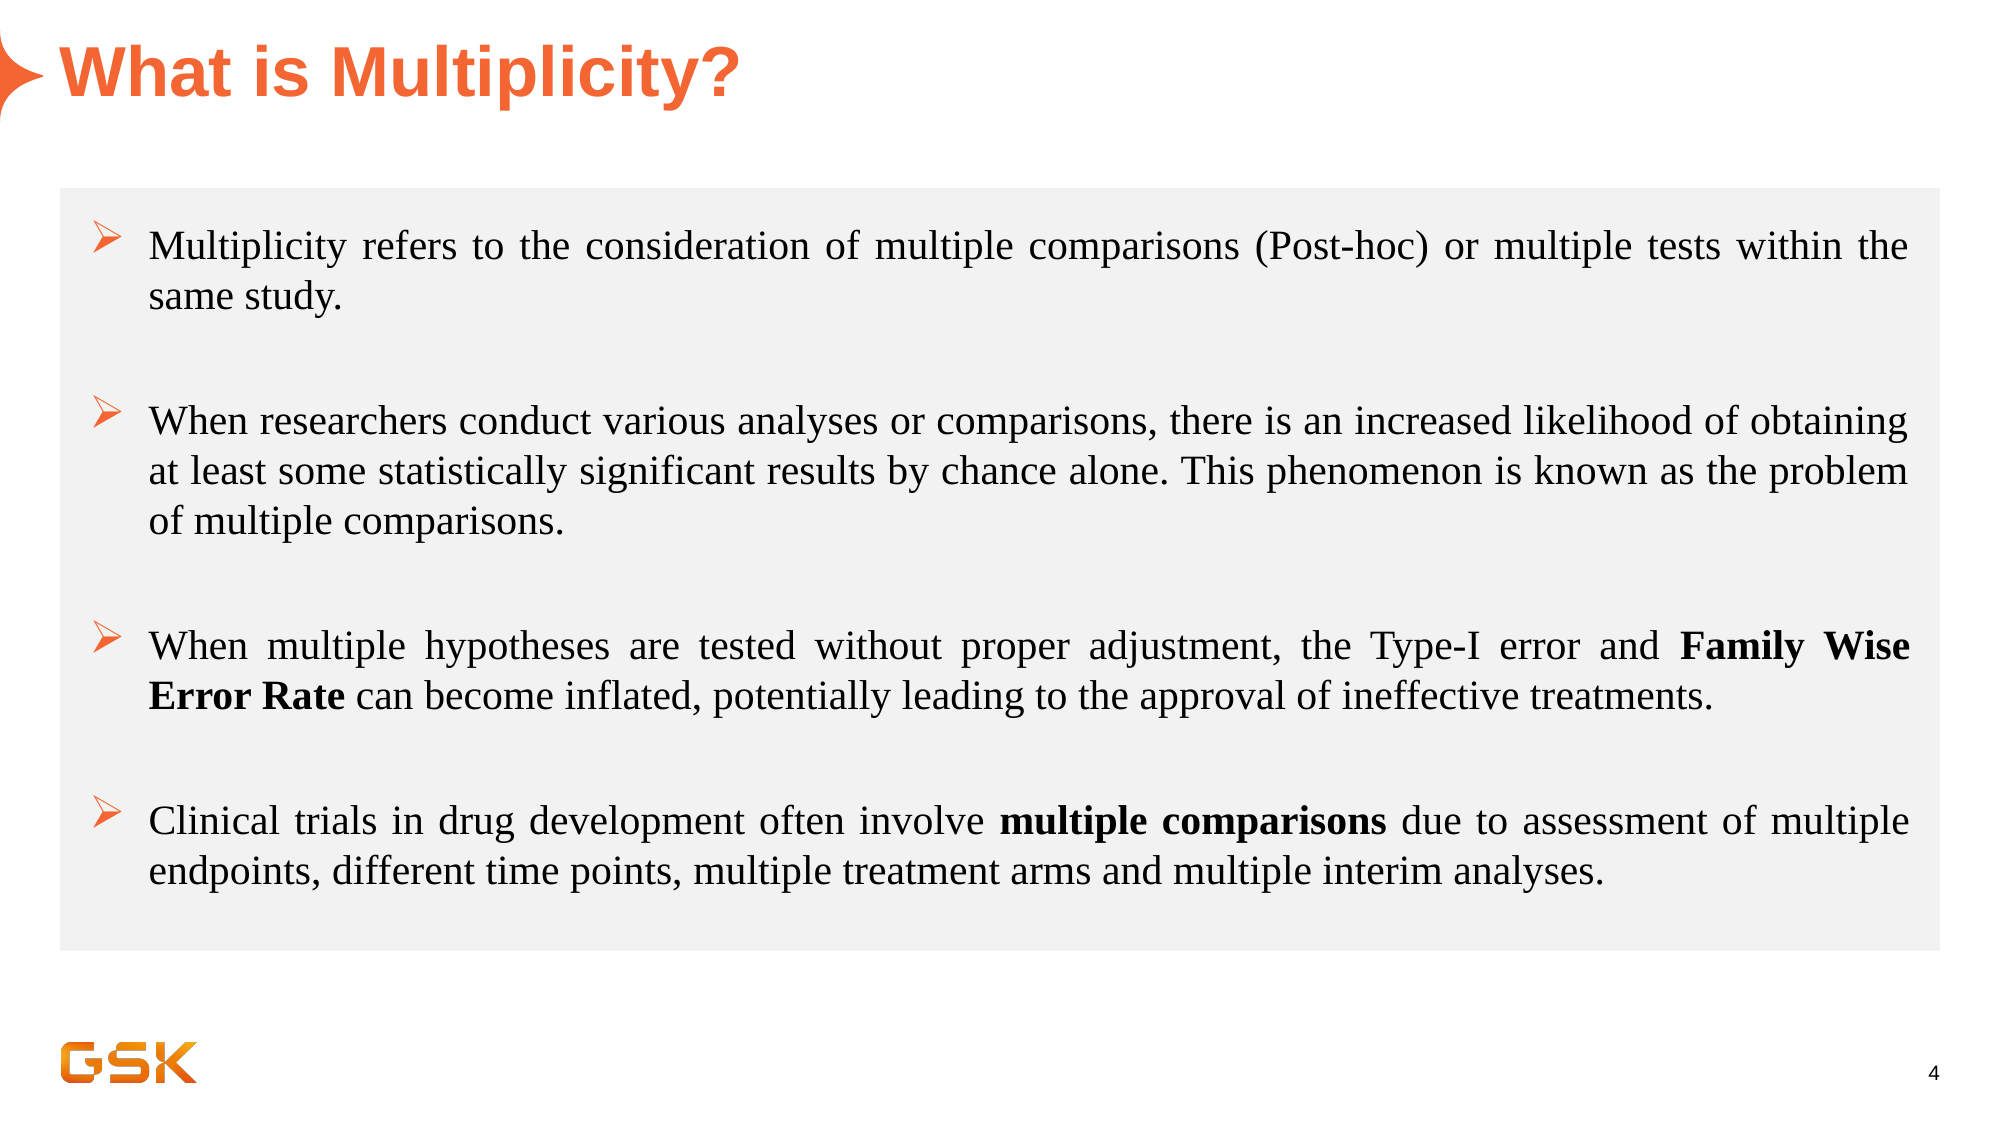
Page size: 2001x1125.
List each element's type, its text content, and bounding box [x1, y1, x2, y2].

list Multiplicity refers to the consideration of multiple comparisons (Post-hoc) or multiple tests within the same study. When researchers conduct various analyses or comparisons, there is an increased likelihood of obtaining at least some statistically significant results by chance alone. This phenomenon is known as the problem of multiple comparisons. When multiple hypotheses are tested without proper adjustment, the Type-I error and Family Wise Error Rate can become inflated, potentially leading to the approval of ineffective treatments. Clinical trials in drug development often involve multiple comparisons due to assessment of multiple endpoints, different time points, multiple treatment arms and multiple interim analyses. [59, 187, 1940, 951]
title What is Multiplicity? [59, 39, 1940, 111]
slide_number 4 [1851, 1040, 1940, 1085]
picture [61, 1042, 197, 1083]
